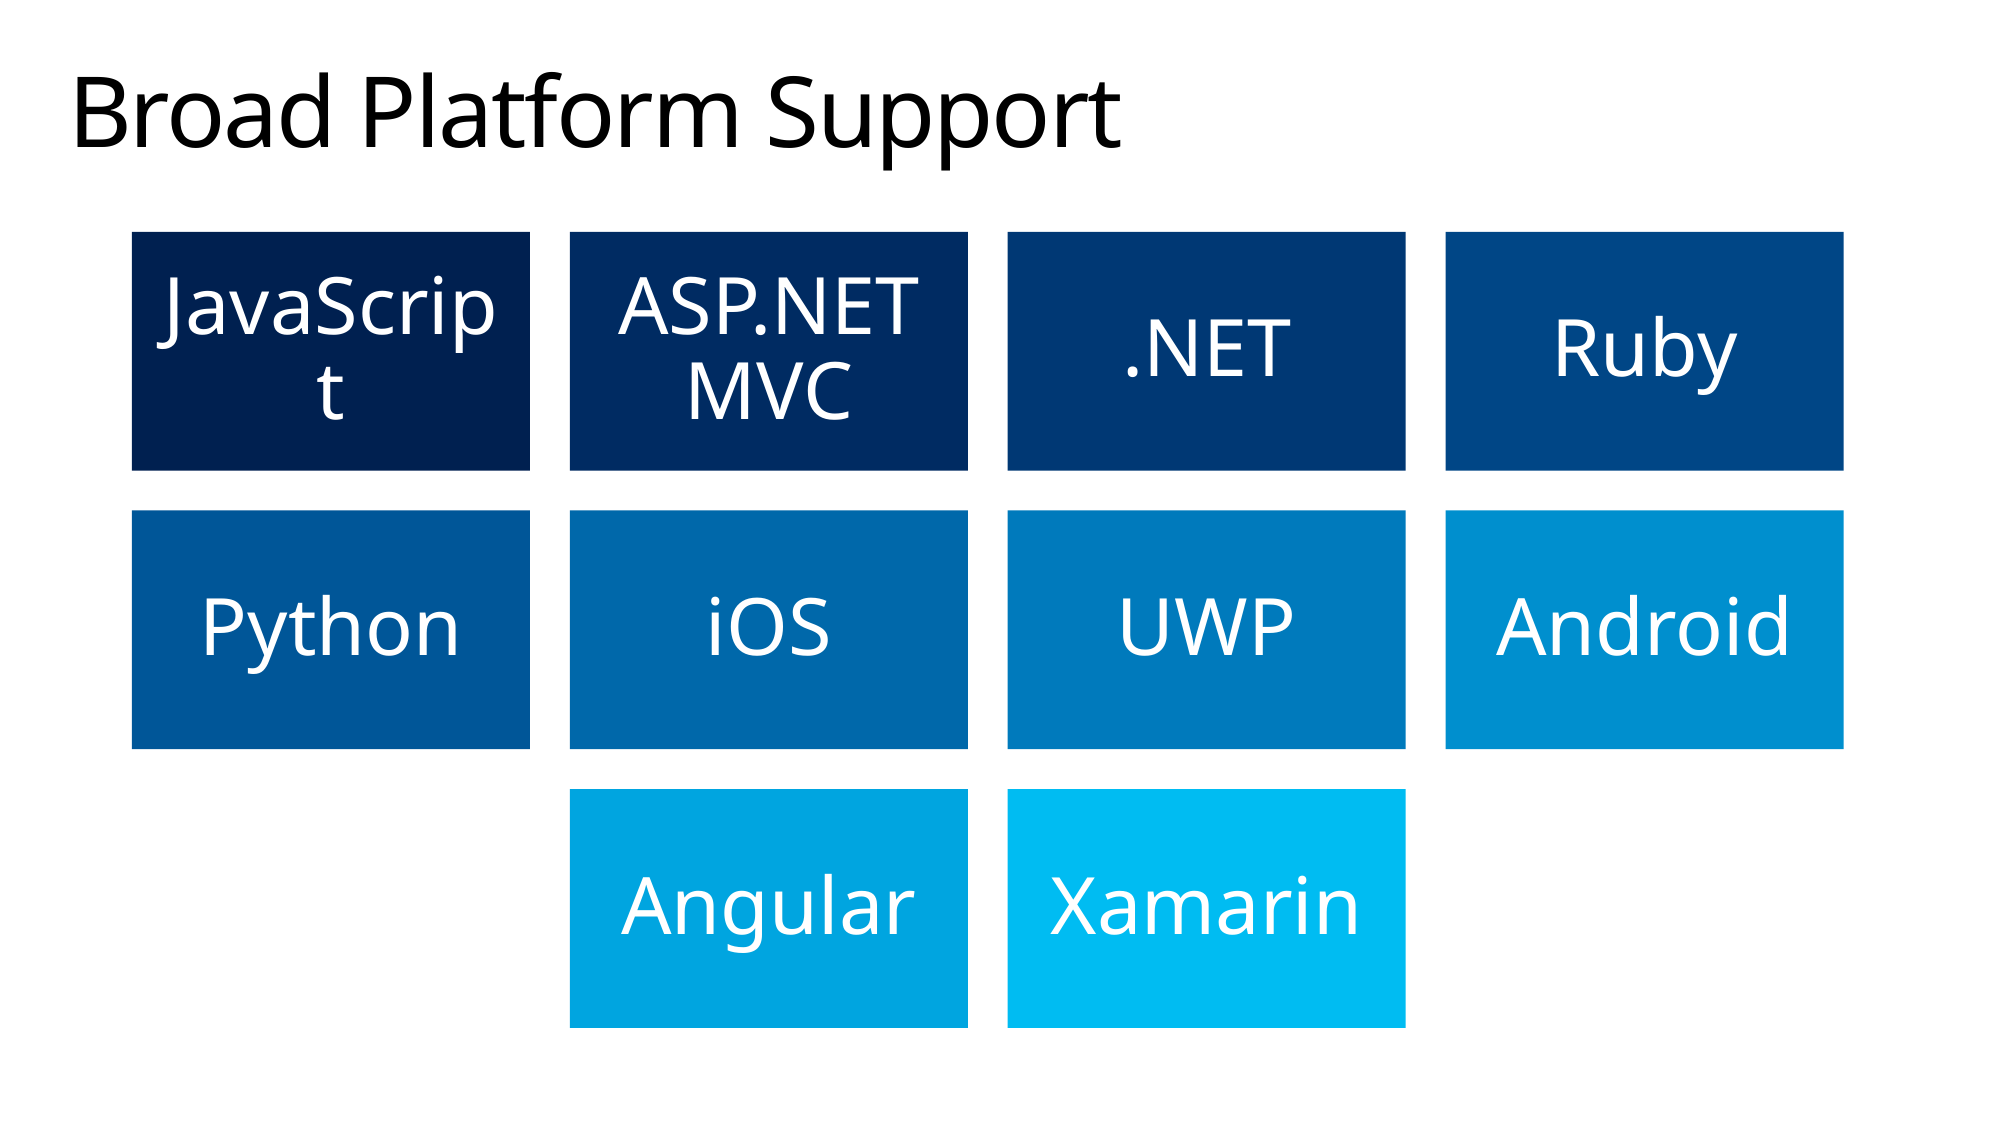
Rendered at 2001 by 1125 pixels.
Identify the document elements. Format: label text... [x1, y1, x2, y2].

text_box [117, 231, 1858, 1029]
title Broad Platform Support [44, 47, 1957, 196]
